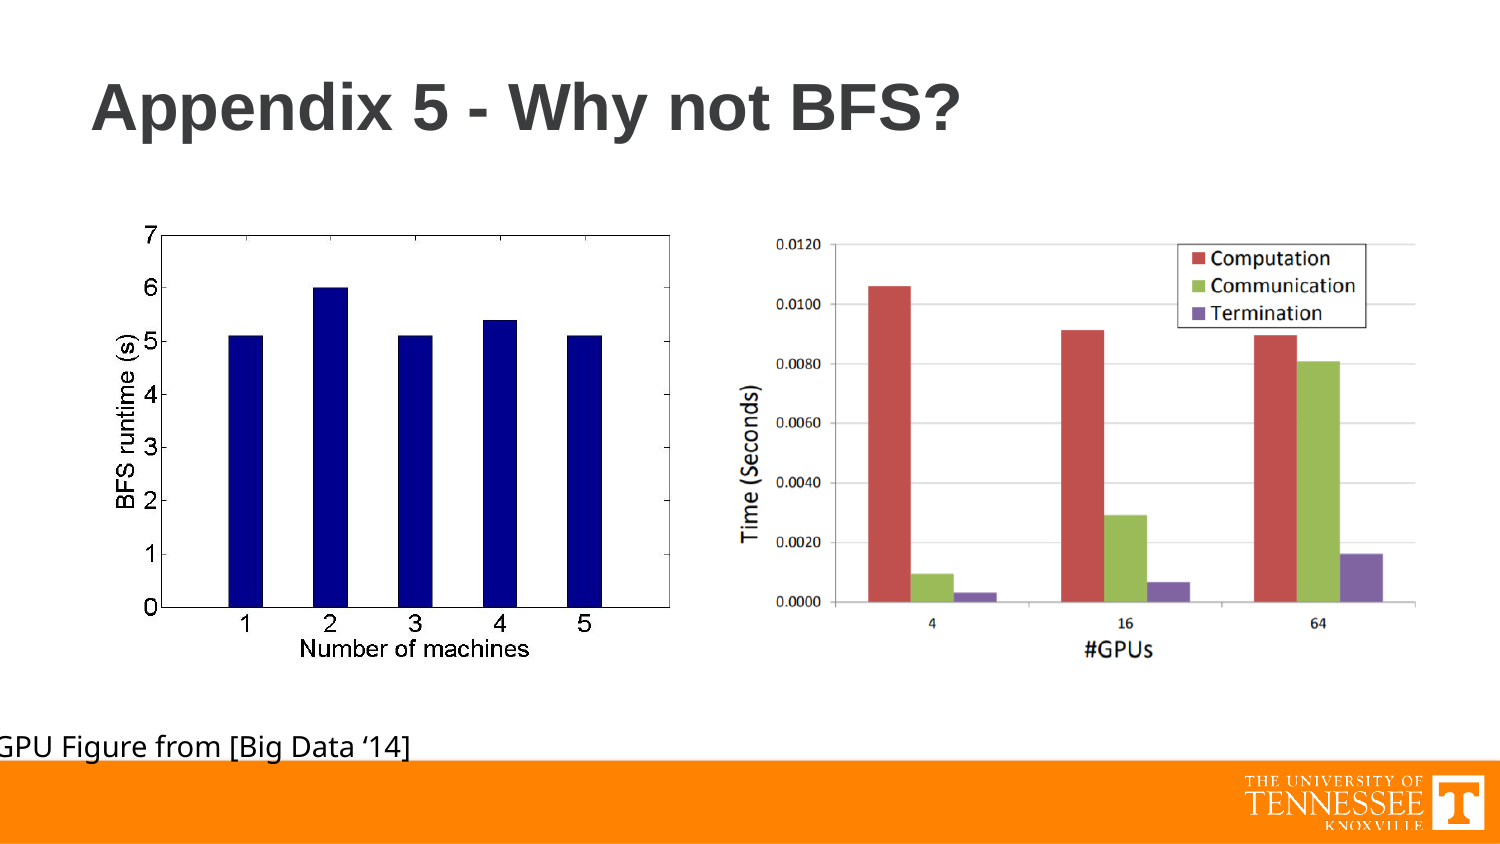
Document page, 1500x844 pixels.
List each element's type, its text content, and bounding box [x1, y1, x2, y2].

picture [74, 200, 1426, 664]
title Appendix 5 - Why not BFS? [75, 33, 1425, 175]
text_box GPU Figure from [Big Data ‘14] [0, 720, 426, 771]
